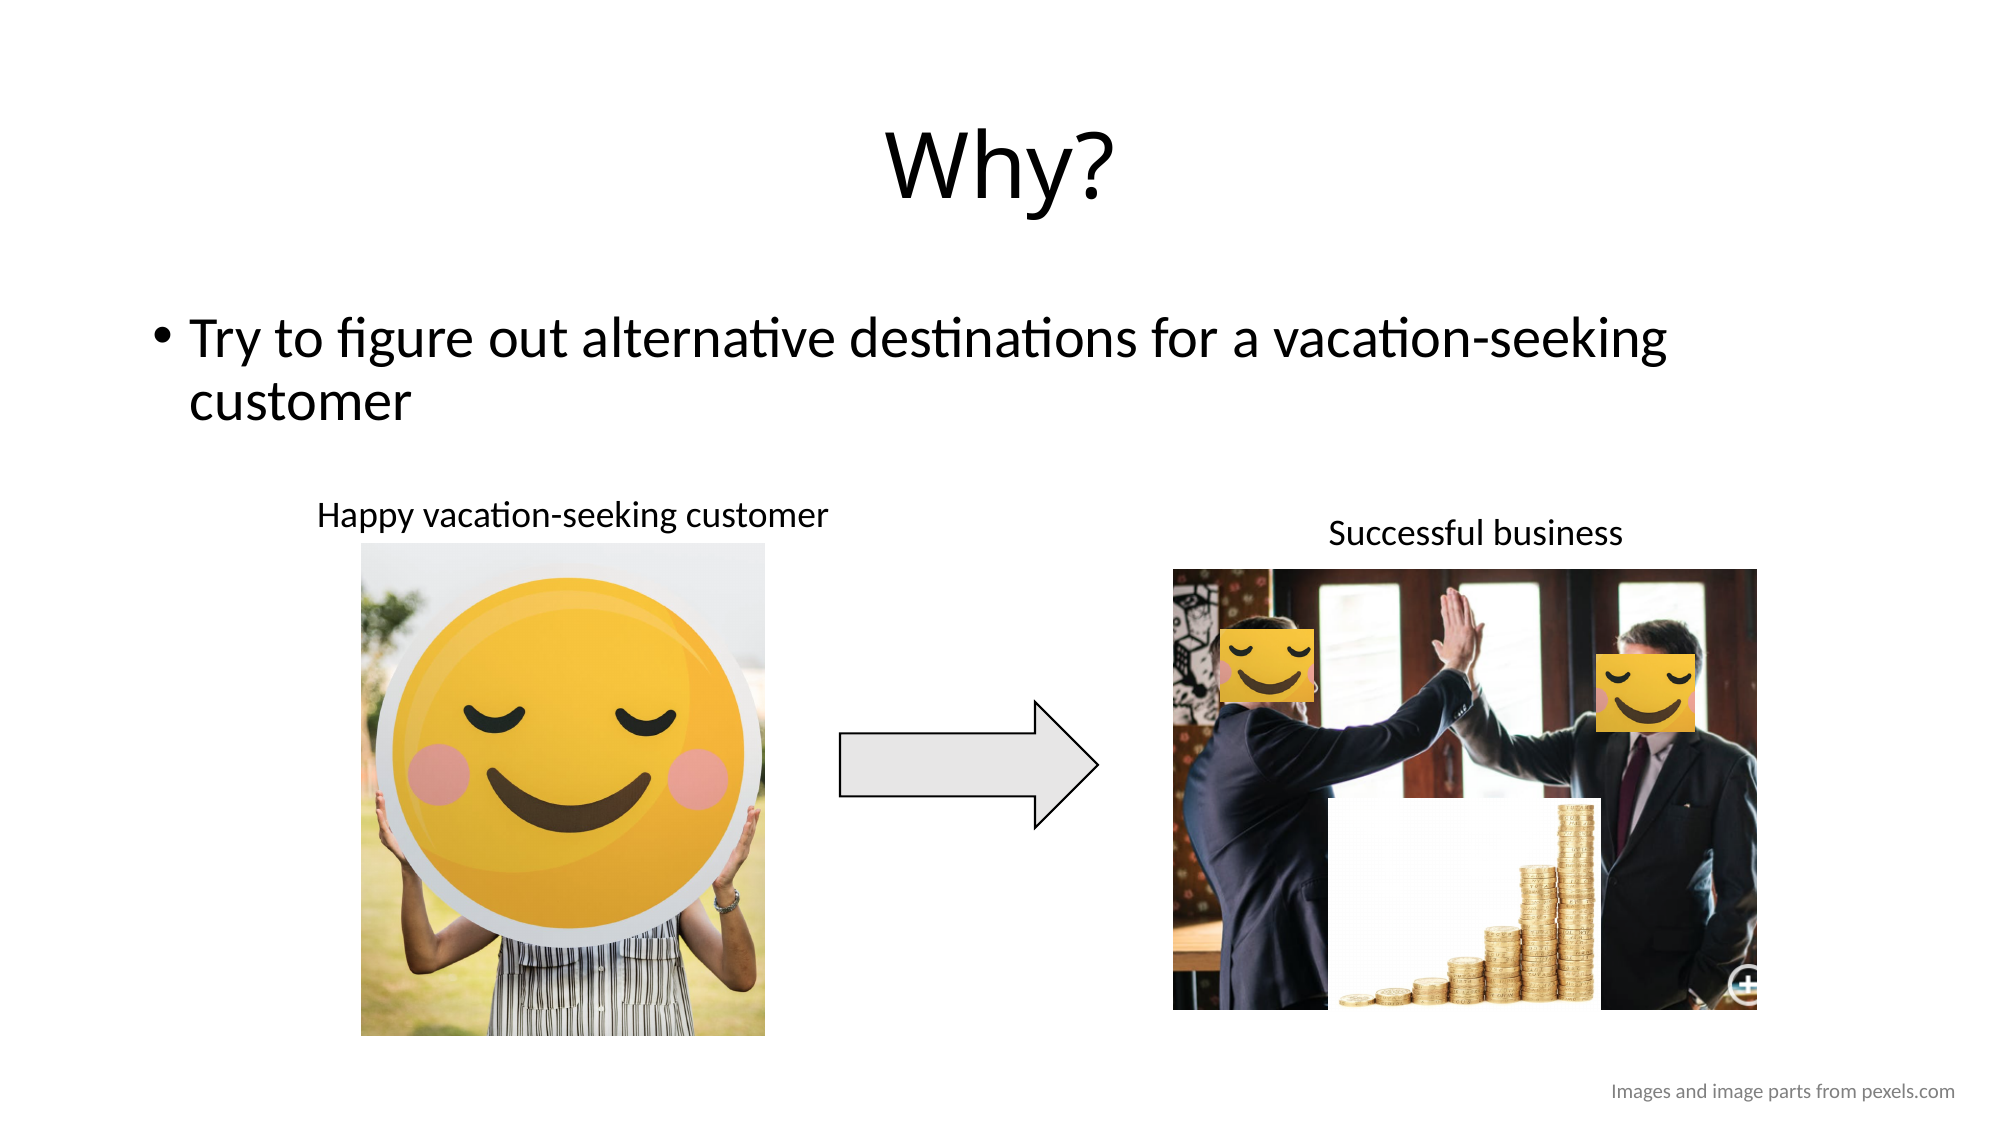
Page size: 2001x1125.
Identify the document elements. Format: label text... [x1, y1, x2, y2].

list Try to figure out alternative destinations for a vacation-seeking customer [137, 299, 1863, 1014]
picture [361, 543, 765, 1036]
text_box Images and image parts from pexels.com [1596, 1070, 2000, 1111]
text_box [838, 699, 1100, 831]
text_box Successful business [1313, 500, 1664, 561]
picture [1172, 569, 1757, 1012]
title Why? [137, 59, 1863, 278]
text_box Happy vacation-seeking customer [302, 483, 930, 543]
